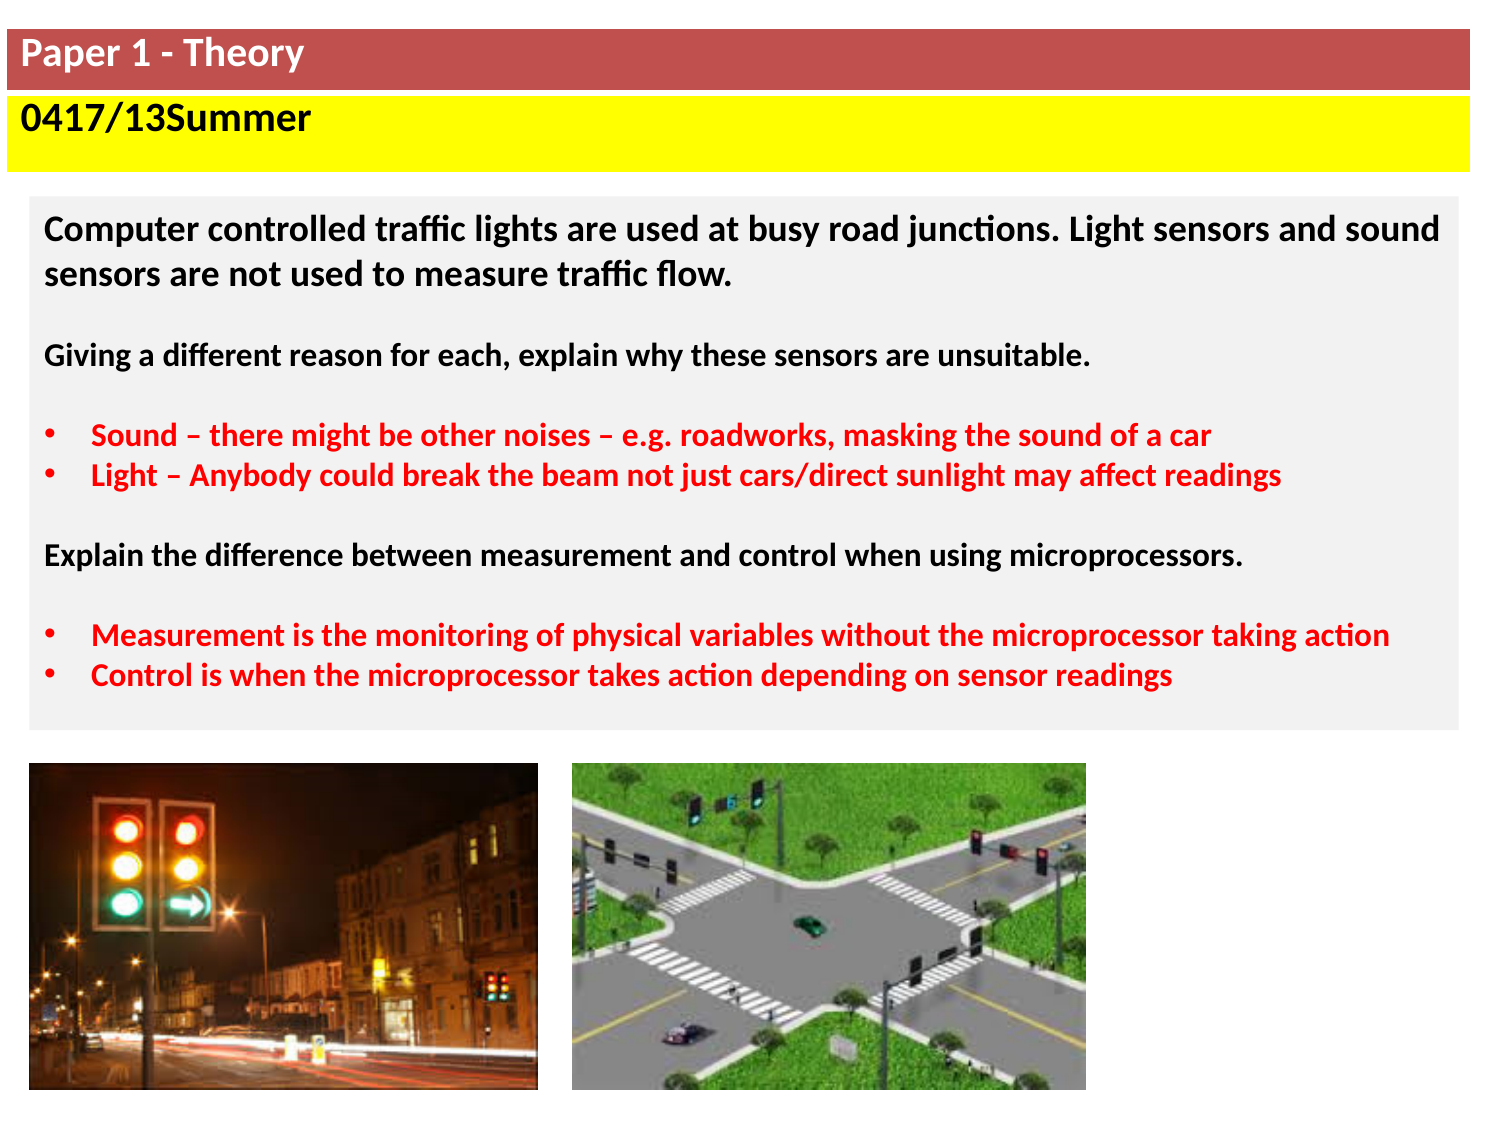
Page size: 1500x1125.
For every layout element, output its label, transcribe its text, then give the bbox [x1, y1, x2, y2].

picture [29, 763, 538, 1091]
table_cell 0417/13Summer [7, 96, 1470, 172]
table_header Paper 1 - Theory [7, 29, 1470, 90]
picture [572, 763, 1087, 1091]
text_box Computer controlled traffic lights are used at busy road junctions. Light sensors and sound sensors are not used to measure traffic flow. Giving a different reason for each, explain why these sensors are unsuitable. Sound – there might be other noises – e.g. roadworks, masking the sound of a car Light – Anybody could break the beam not just cars/direct sunlight may affect readings Explain the difference between measurement and control when using microprocessors. Measurement is the monitoring of physical variables without the microprocessor taking action Control is when the microprocessor takes action depending on sensor readings [29, 196, 1459, 731]
